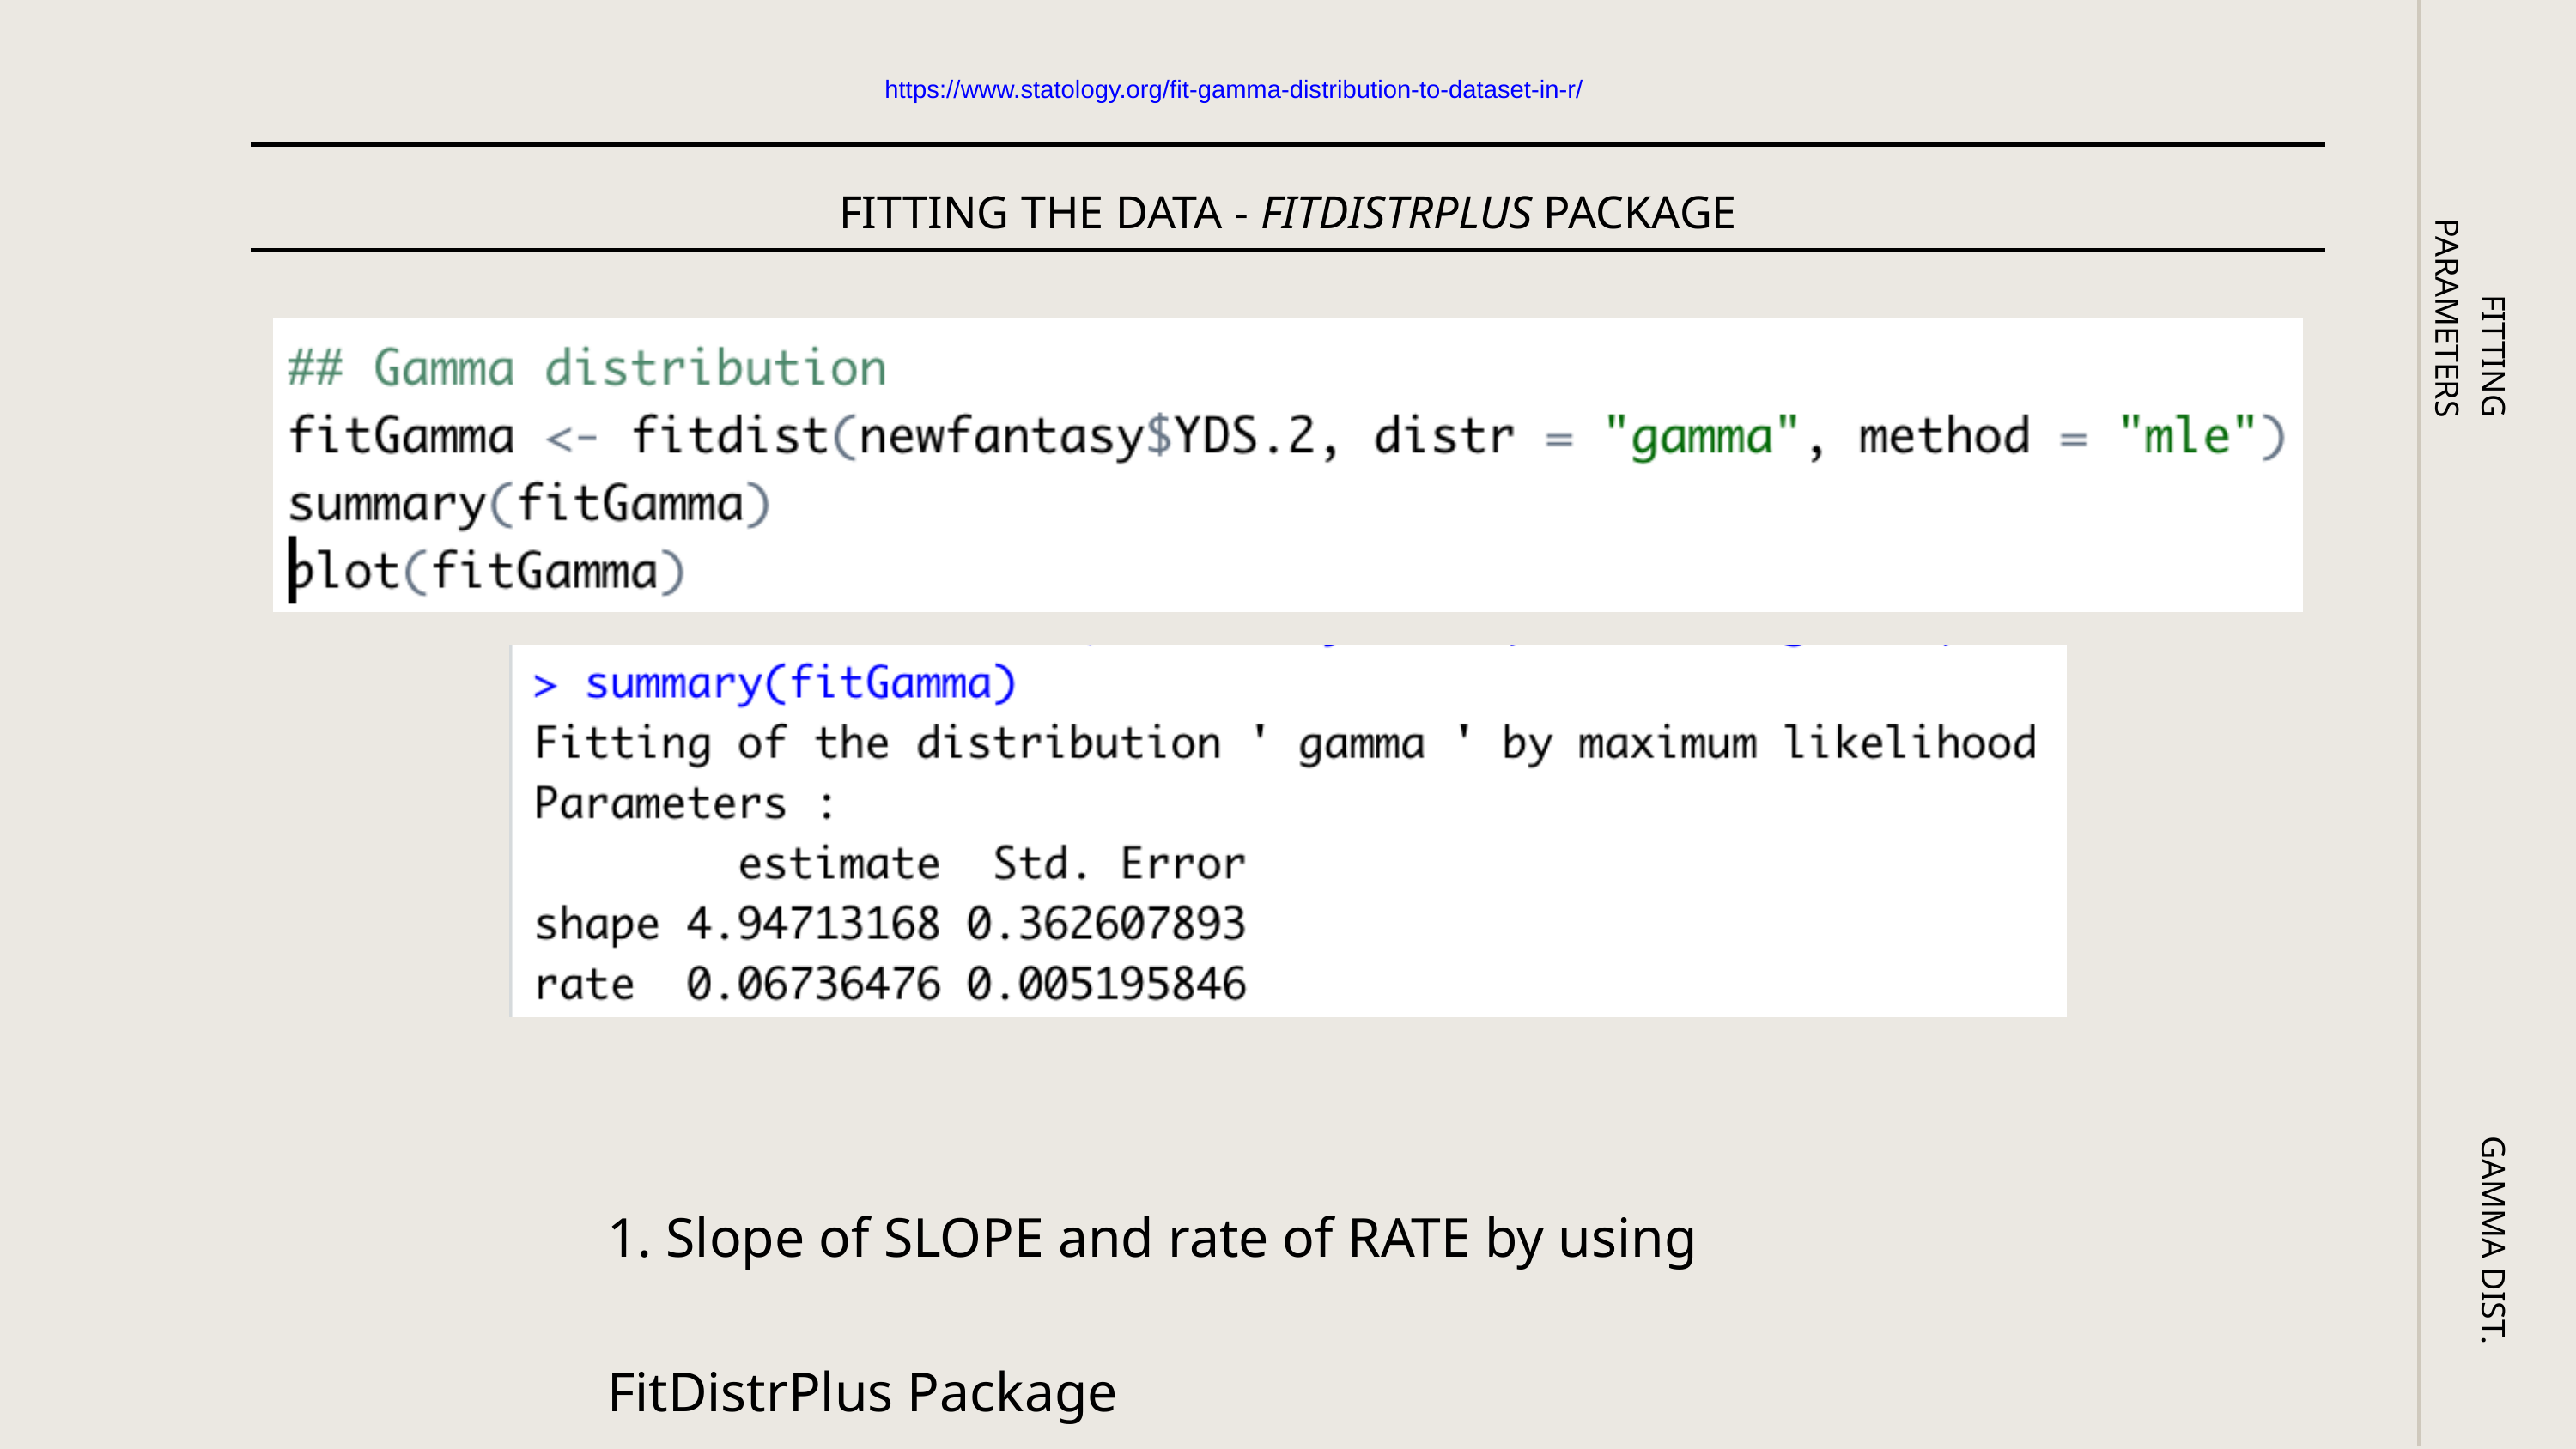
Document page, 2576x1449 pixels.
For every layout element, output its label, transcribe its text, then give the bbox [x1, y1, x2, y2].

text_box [2482, 104, 2523, 1345]
picture [272, 318, 2303, 613]
picture [509, 645, 2067, 1017]
text_box FITTING THE DATA - FITDISTRPLUS PACKAGE [723, 173, 1853, 238]
text_box 1. Slope of SLOPE and rate of RATE by using FitDistrPlus Package 2. Method: maximum likelihood estimation (again) [594, 1100, 1982, 1449]
text_box https://www.statology.org/fit-gamma-distribution-to-dataset-in-r/ [872, 59, 1704, 116]
